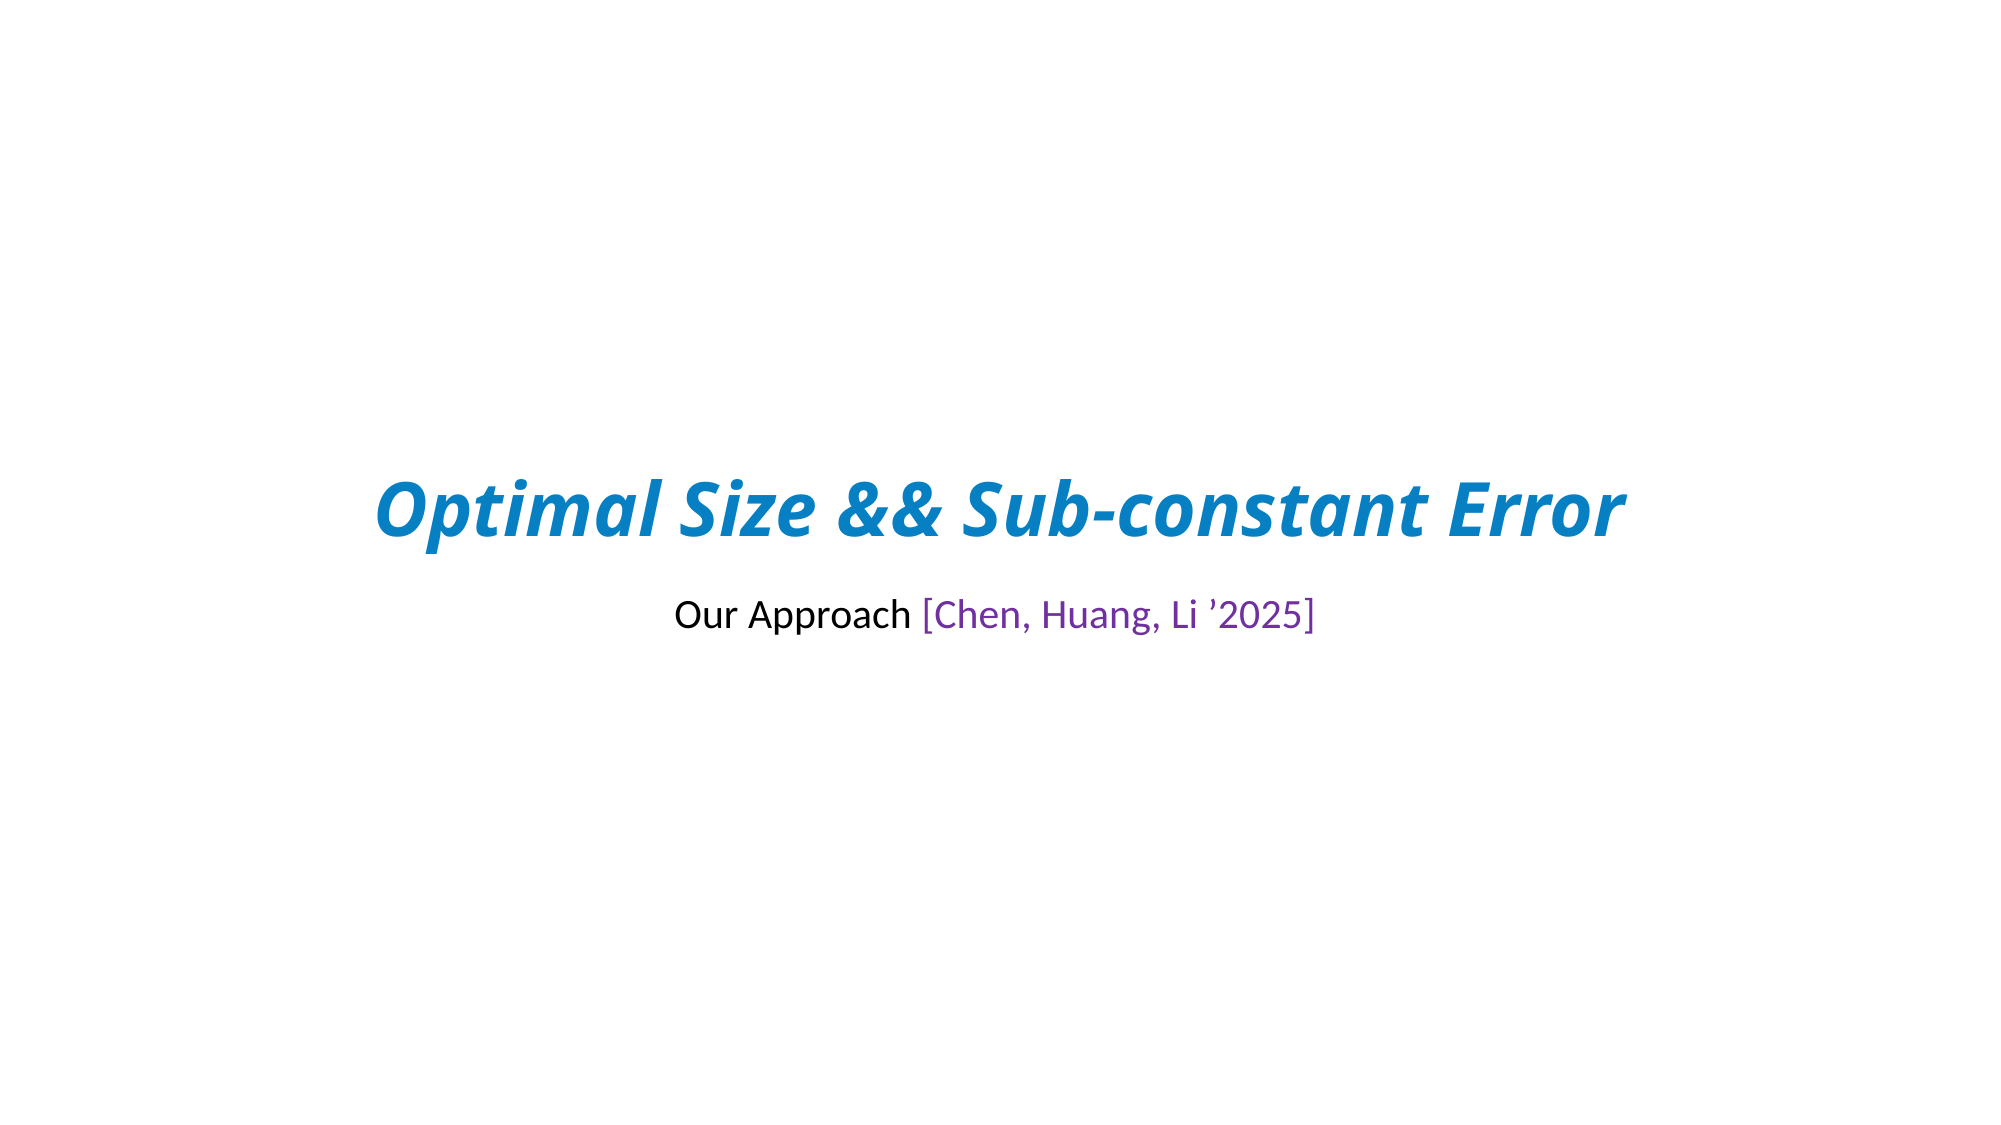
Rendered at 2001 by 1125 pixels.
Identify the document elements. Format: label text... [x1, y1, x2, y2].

text_box Optimal Size && Sub-constant Error Our Approach [Chen, Huang, Li ’2025] [313, 464, 1686, 782]
